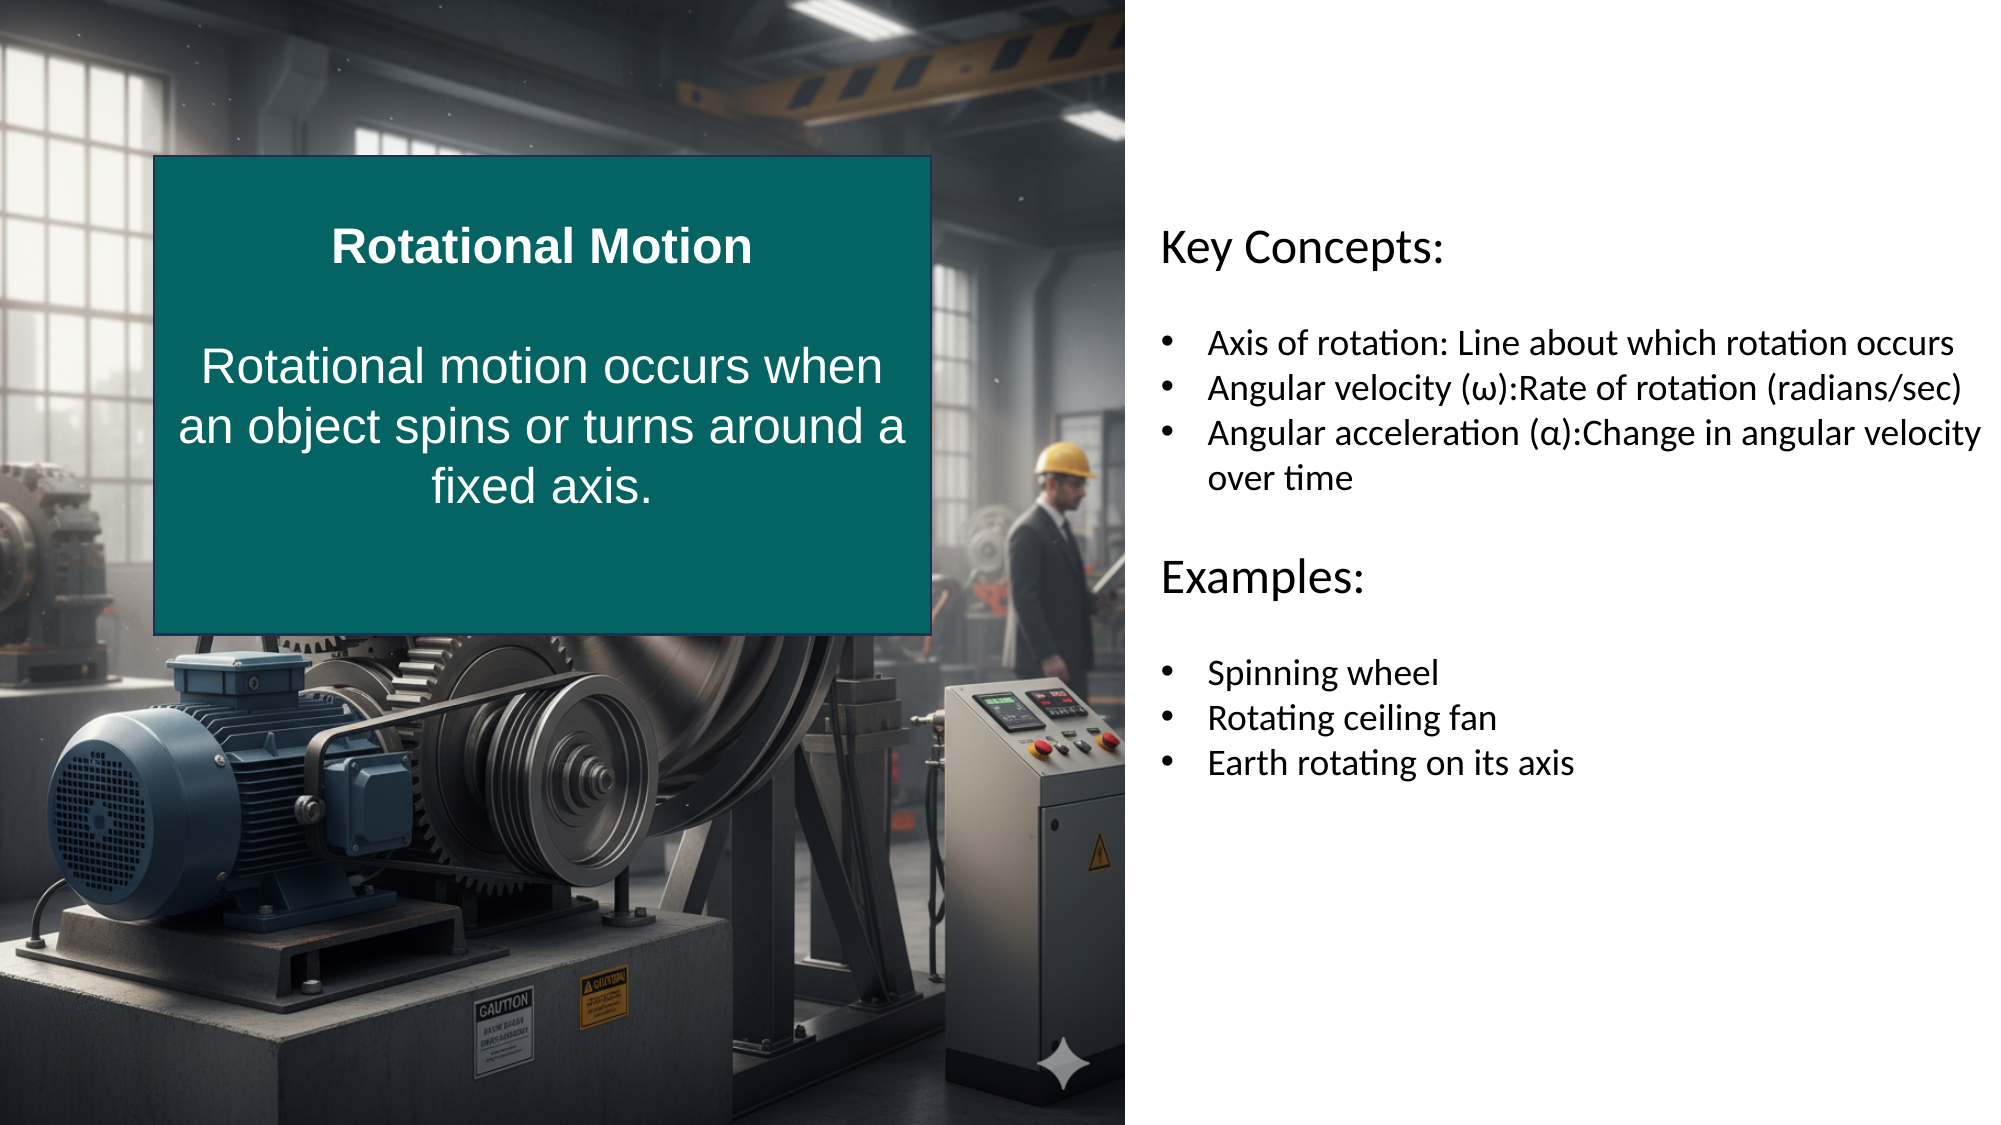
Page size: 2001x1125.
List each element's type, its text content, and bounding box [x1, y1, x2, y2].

picture [0, 0, 1125, 1125]
text_box Key Concepts: Axis of rotation: Line about which rotation occurs Angular velocity (ω):Rate of rotation (radians/sec) Angular acceleration (α):Change in angular velocity over time Examples: Spinning wheel Rotating ceiling fan Earth rotating on its axis [1146, 205, 2000, 791]
